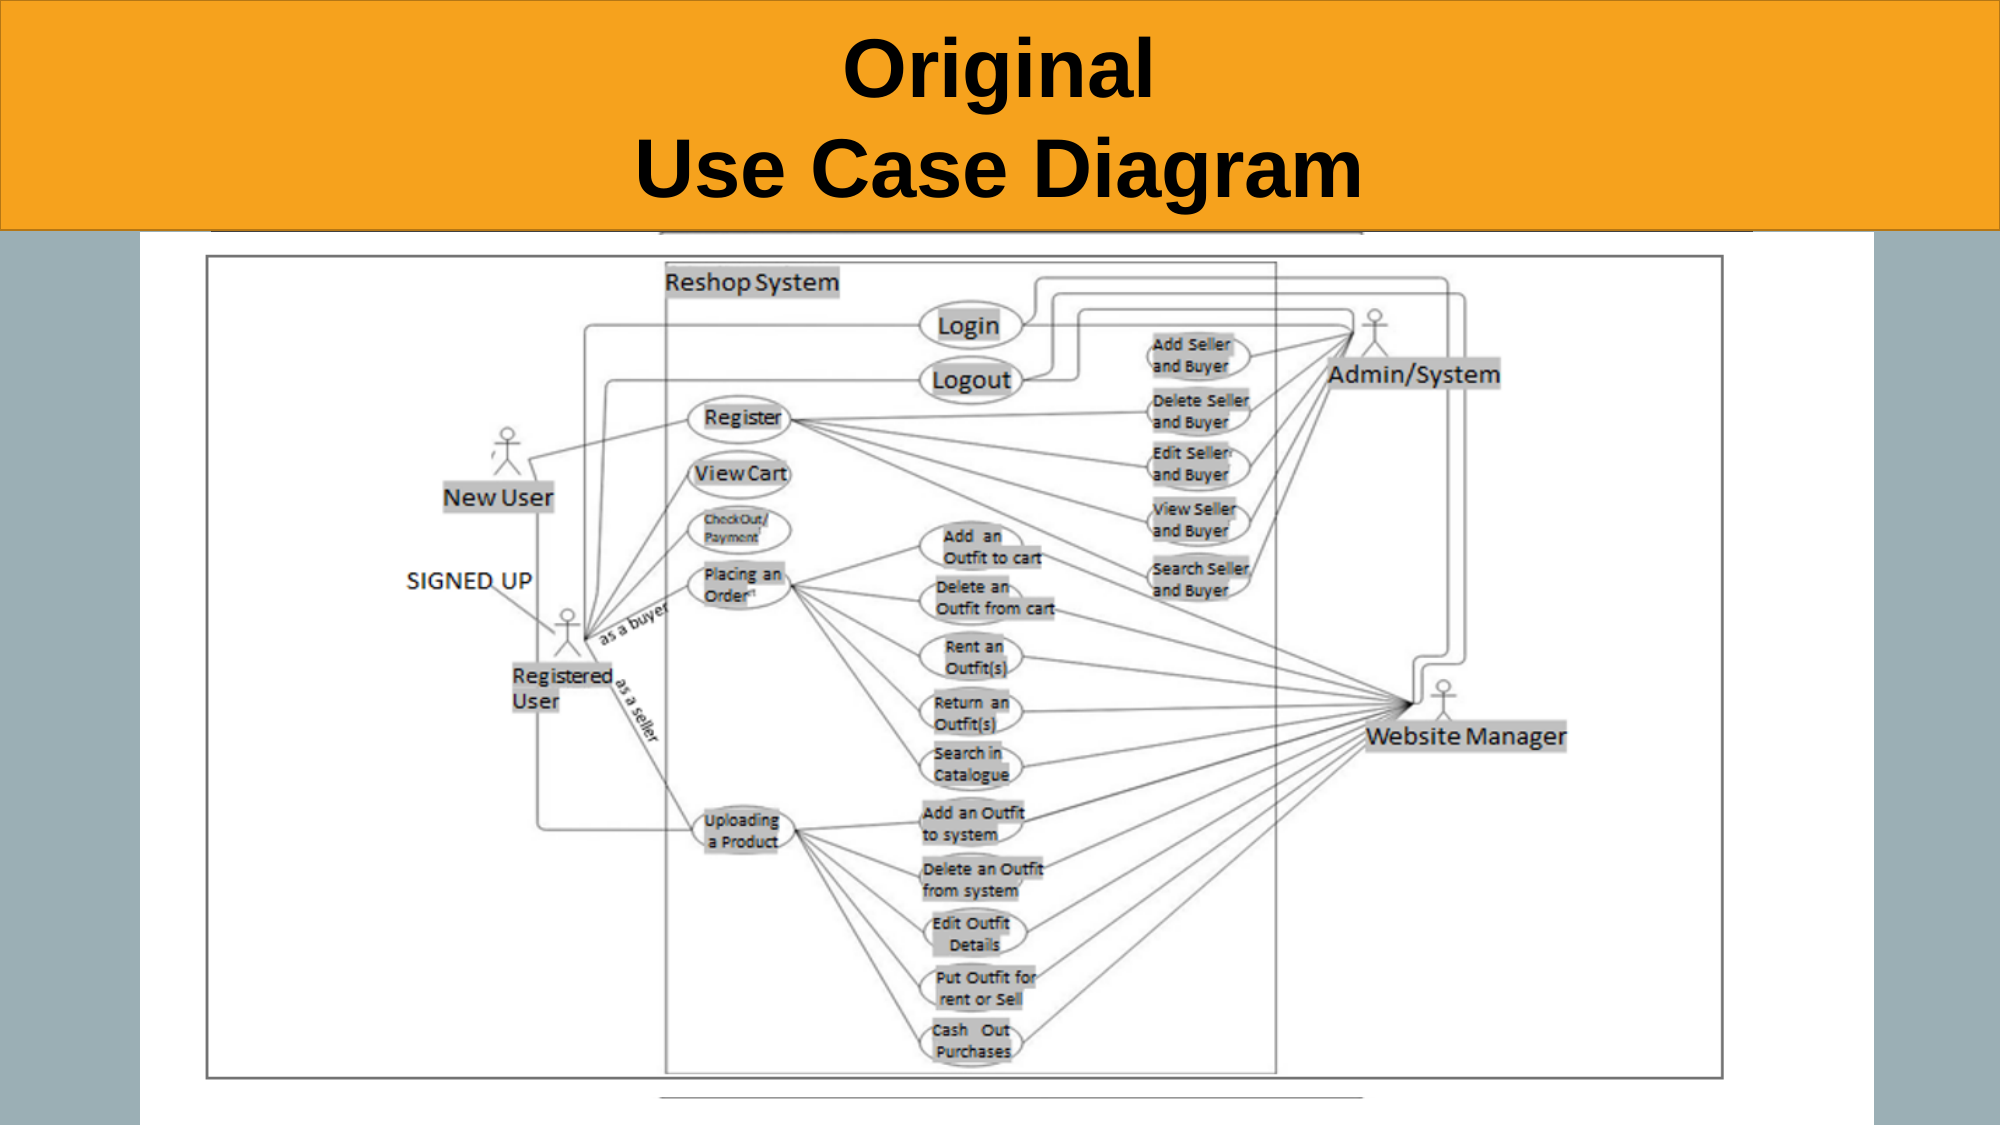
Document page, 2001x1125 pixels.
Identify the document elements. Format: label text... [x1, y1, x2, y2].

text_box [0, 0, 2000, 231]
picture [139, 232, 1874, 1125]
text_box Original Use Case Diagram [108, 6, 1892, 221]
